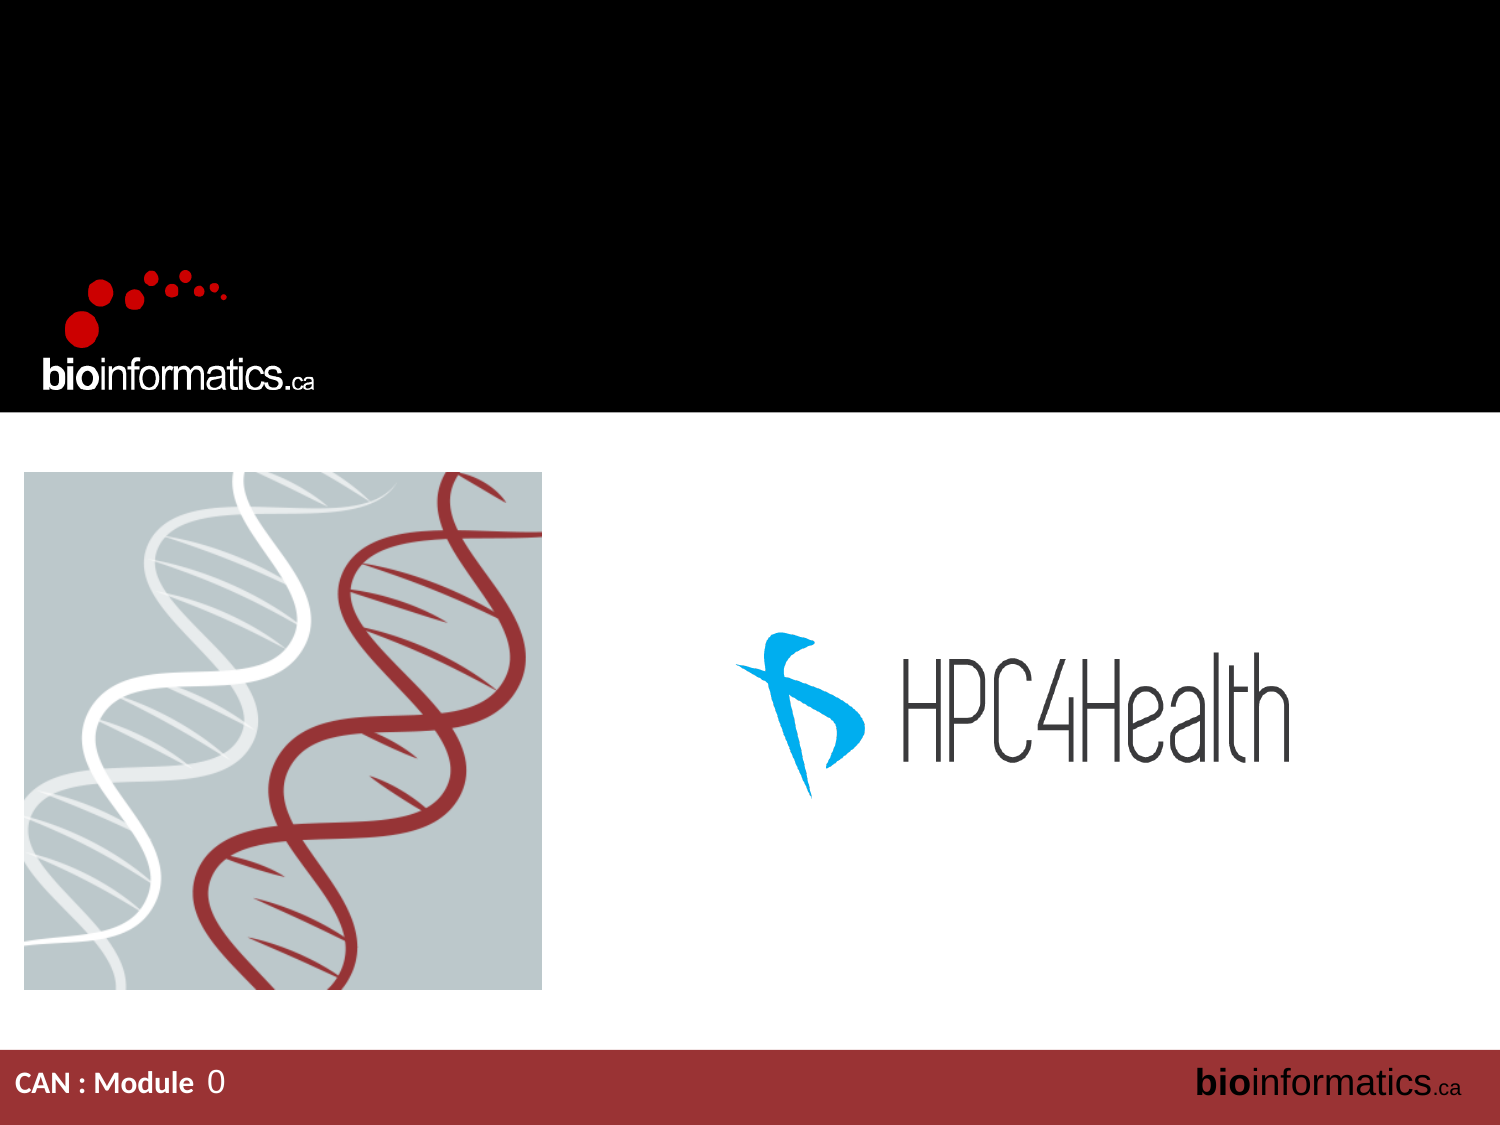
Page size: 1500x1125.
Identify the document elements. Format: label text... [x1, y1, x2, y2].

picture [24, 472, 542, 990]
picture [43, 270, 314, 390]
title Module Title [187, 337, 1313, 730]
picture [707, 617, 1338, 807]
